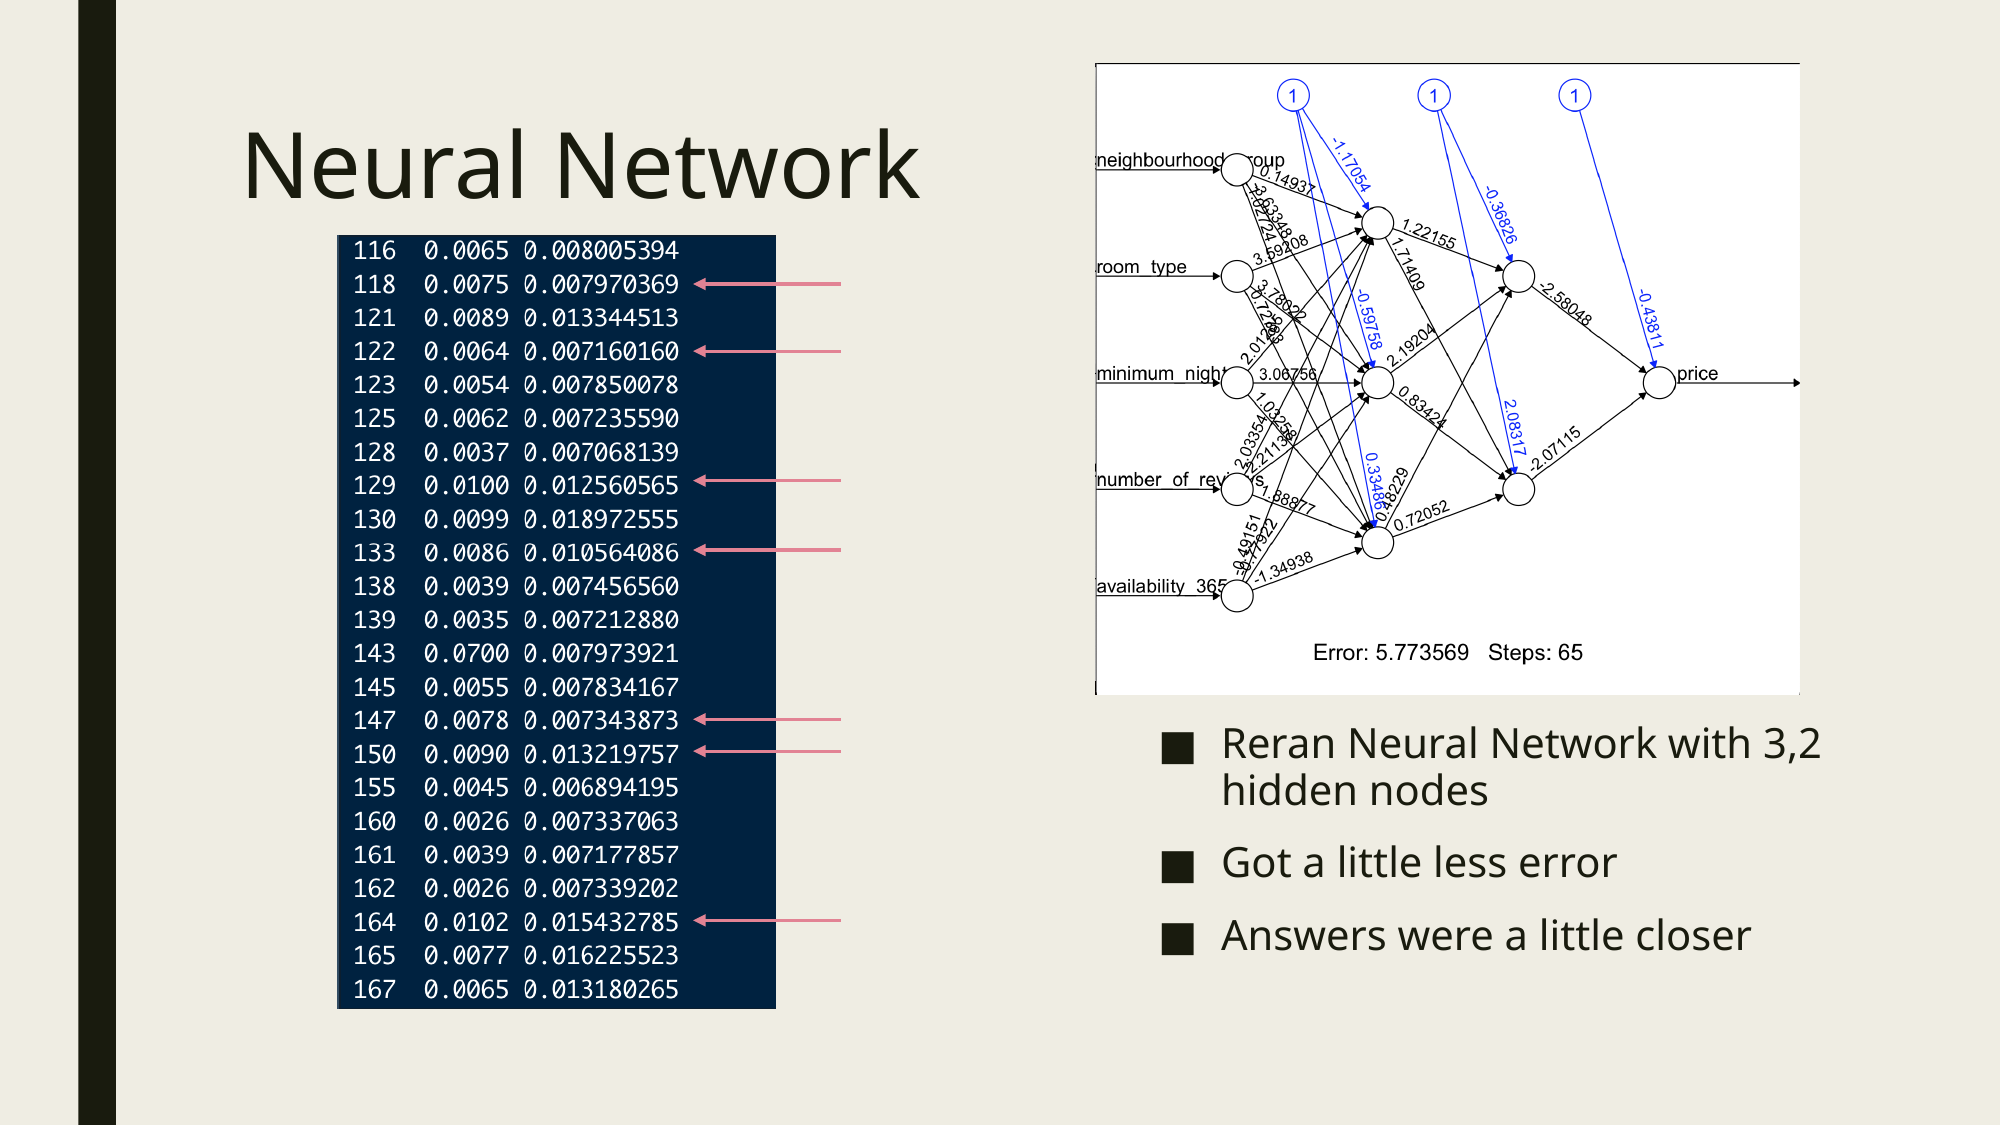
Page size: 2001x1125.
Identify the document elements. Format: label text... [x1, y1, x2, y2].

picture [337, 235, 776, 1009]
list Reran Neural Network with 3,2 hidden nodes Got a little less error Answers were a little closer [1143, 713, 1873, 1083]
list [1095, 63, 1800, 695]
title Neural Network [225, 112, 1095, 357]
